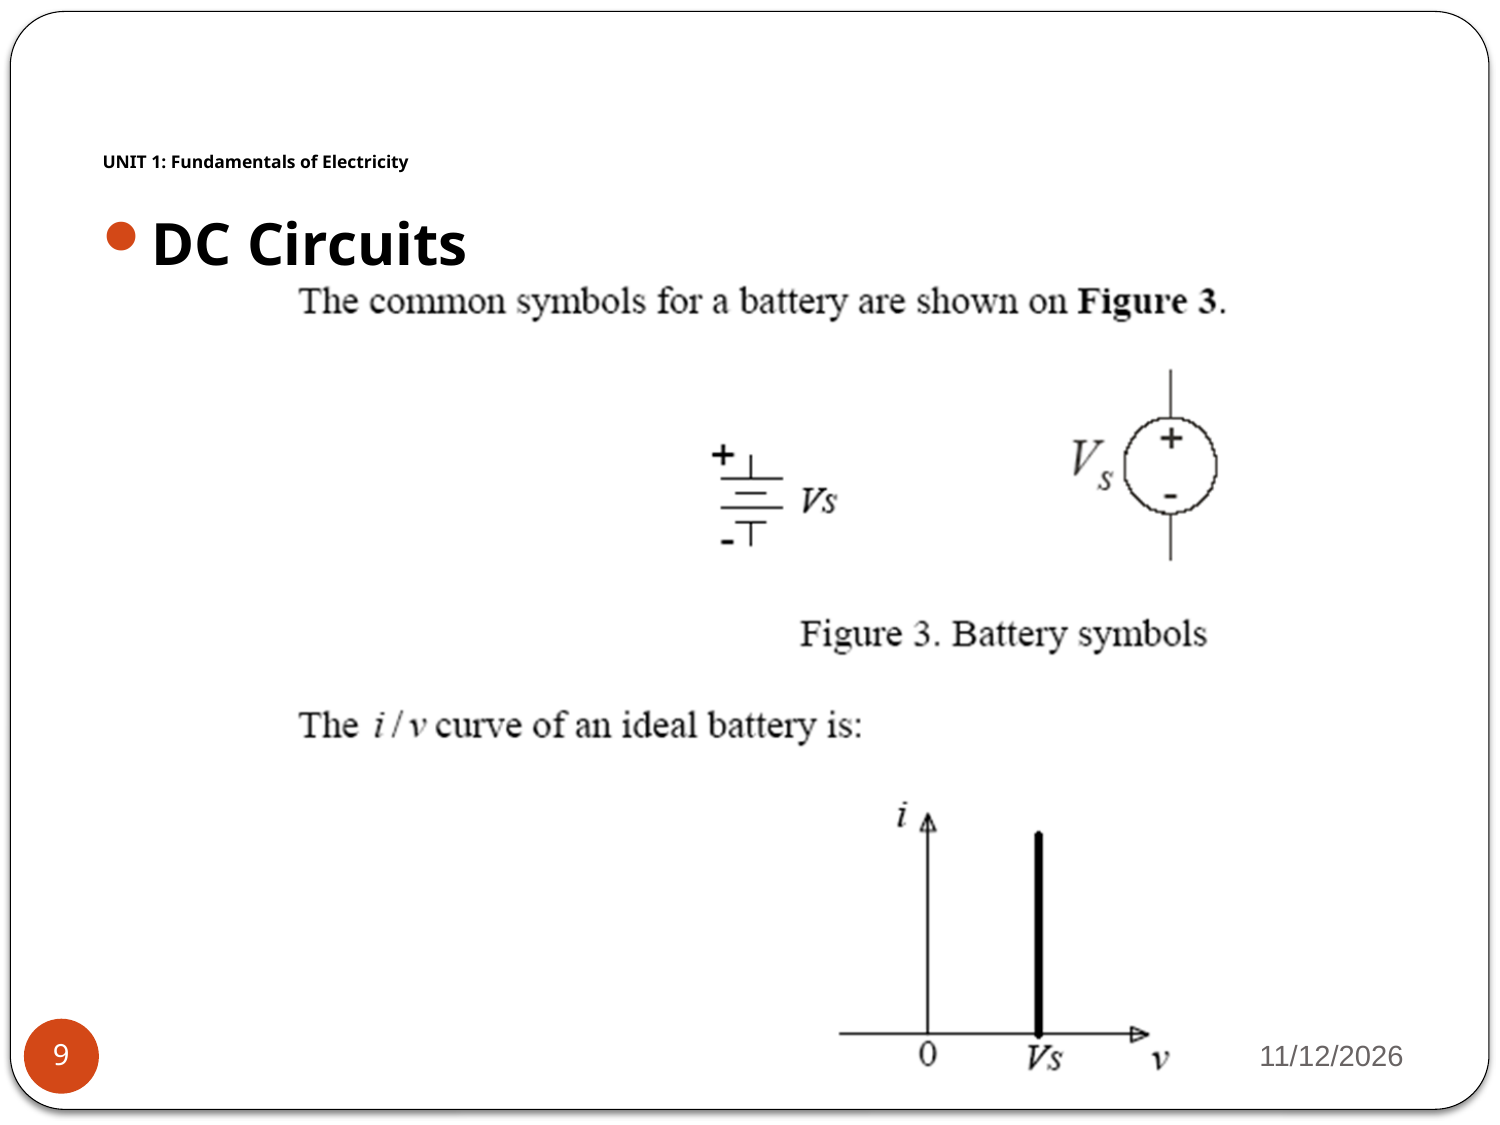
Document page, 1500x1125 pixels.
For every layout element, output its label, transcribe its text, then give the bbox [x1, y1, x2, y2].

picture [287, 277, 1255, 1092]
list DC Circuits [87, 199, 1426, 1063]
title UNIT 1: Fundamentals of Electricity [87, 37, 1426, 188]
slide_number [1259, 1015, 1419, 1094]
slide_number 9 [23, 1018, 99, 1094]
